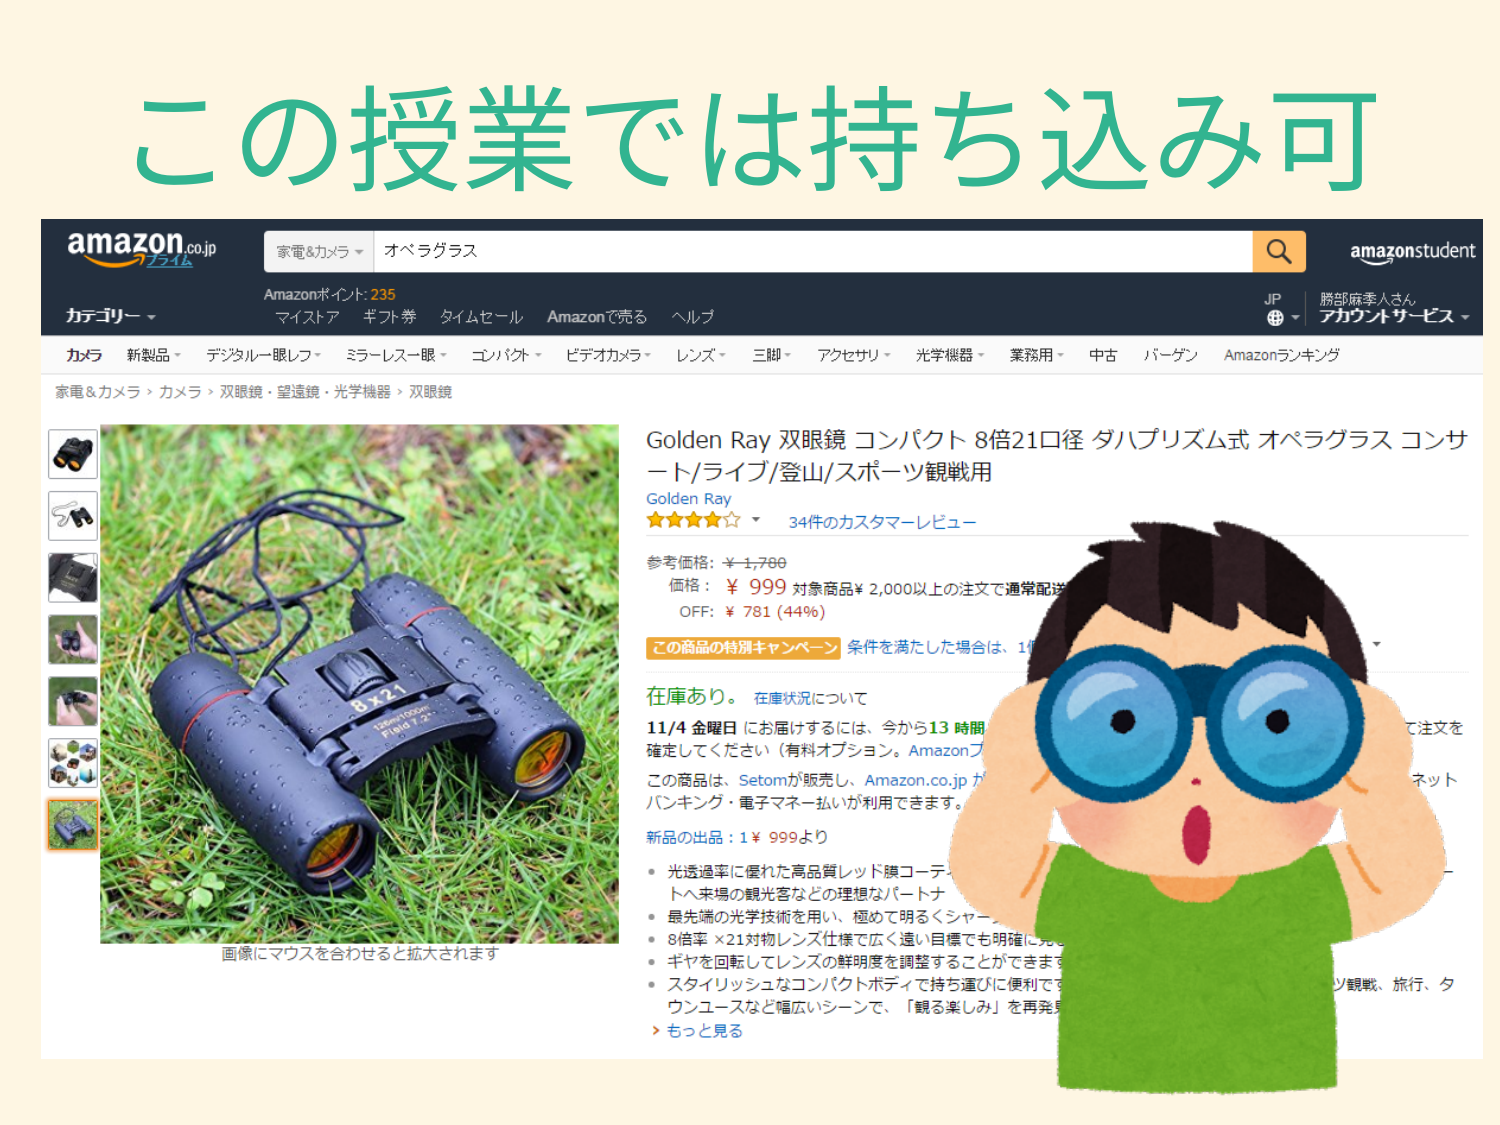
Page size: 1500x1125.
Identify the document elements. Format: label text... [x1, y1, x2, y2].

title この授業では持ち込み可 [75, 42, 1426, 218]
picture [40, 219, 1500, 1125]
